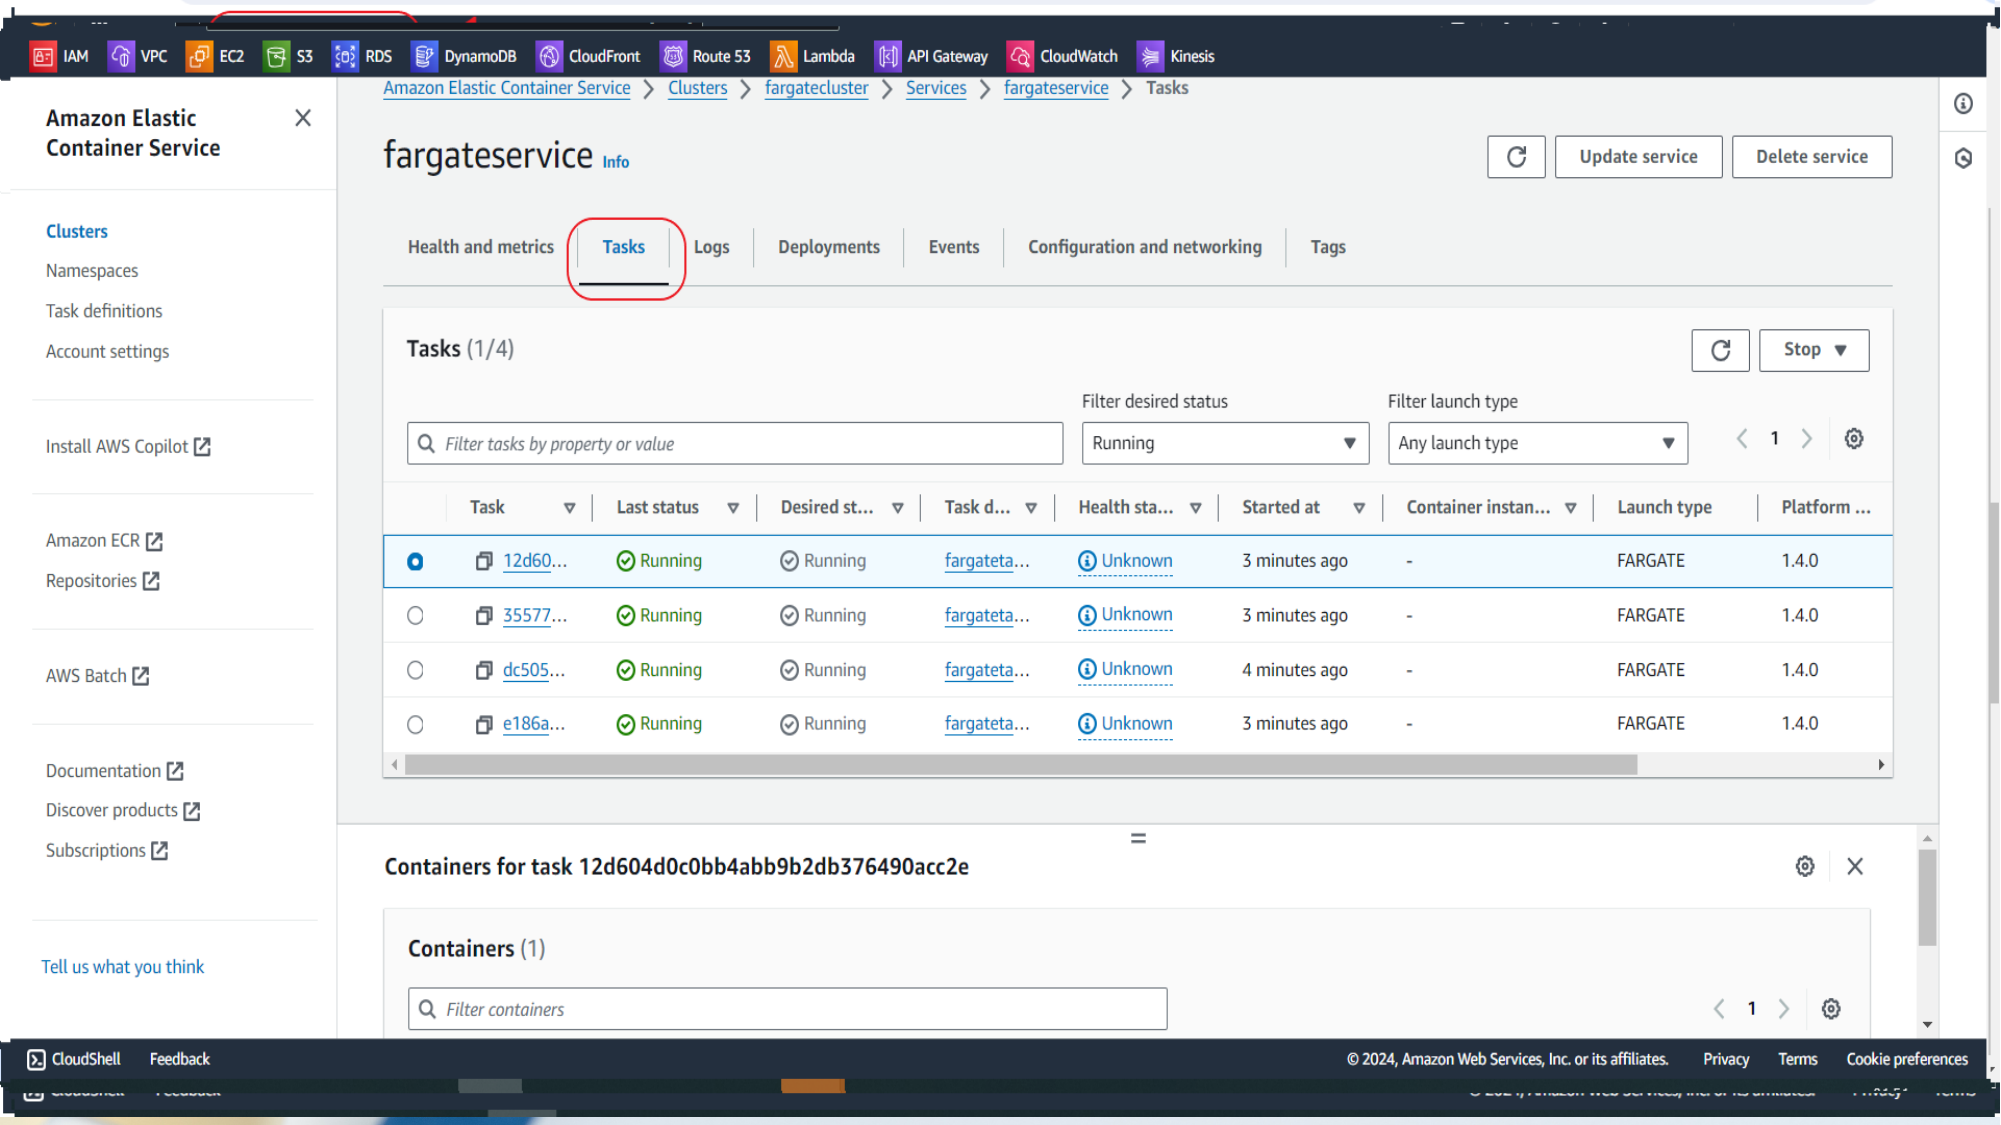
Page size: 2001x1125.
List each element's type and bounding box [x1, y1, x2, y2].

picture [0, 0, 2000, 1117]
text_box [0, 1117, 2000, 1125]
